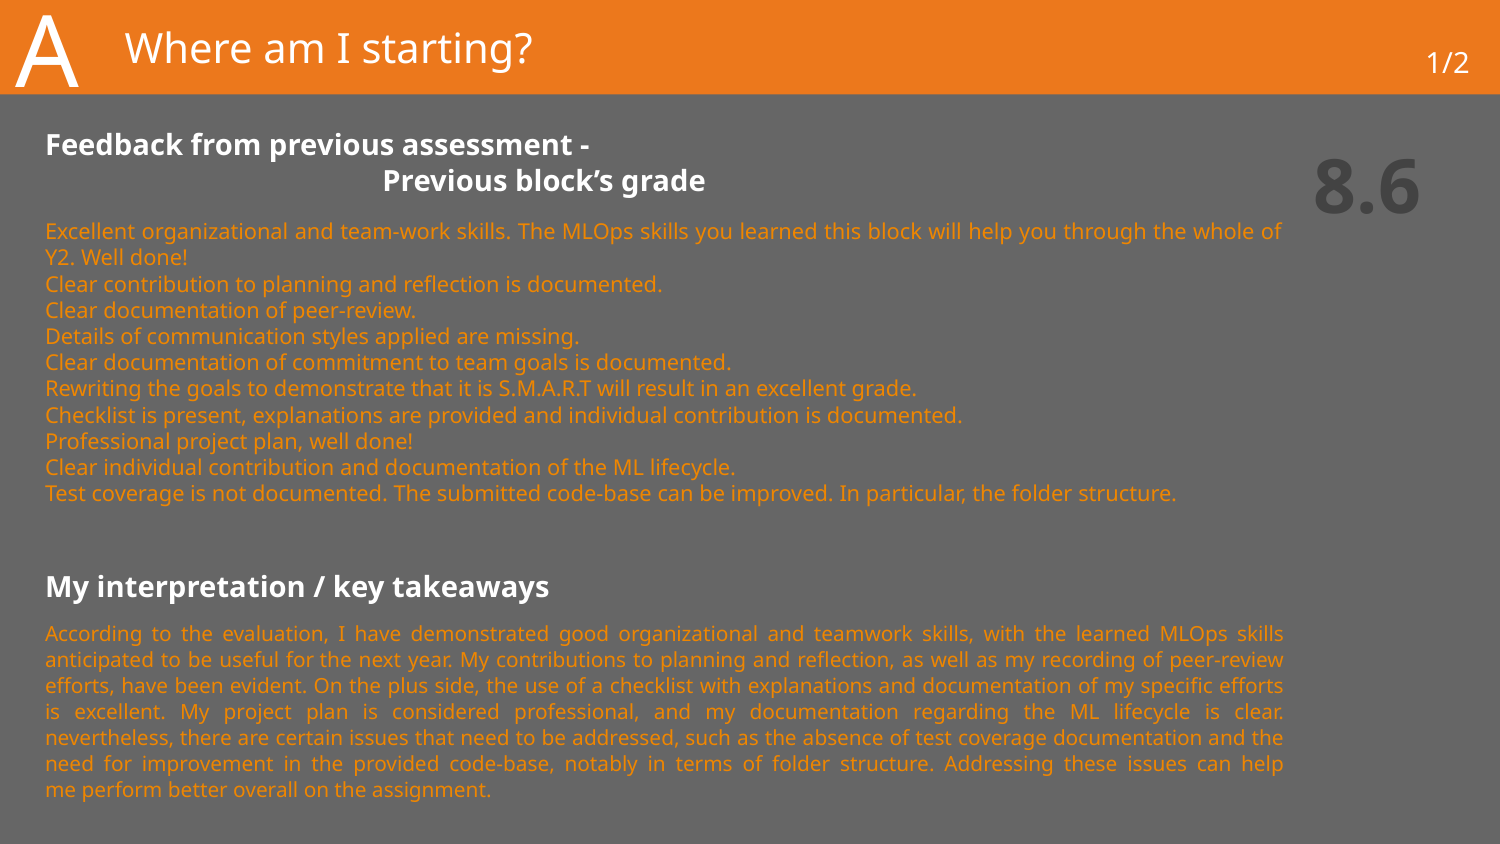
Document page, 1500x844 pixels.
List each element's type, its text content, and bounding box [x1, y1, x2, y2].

subtitle Feedback from previous assessment - Previous block’s grade [30, 109, 1470, 176]
title A [0, 0, 95, 94]
text_box 8.6 [1298, 123, 1449, 229]
list Excellent organizational and team-work skills. The MLOps skills you learned this block will help you through the whole of Y2. Well done! Clear contribution to planning and reflection is documented. Clear documentation of peer-review. Details of communication styles applied are missing. Clear documentation of commitment to team goals is documented. Rewriting the goals to demonstrate that it is S.M.A.R.T will result in an excellent grade. Checklist is present, explanations are provided and individual contribution is documented. Professional project plan, well done! Clear individual contribution and documentation of the ML lifecycle. Test coverage is not documented. The submitted code-base can be improved. In particular, the folder structure. My interpretation / key takeaways According to the evaluation, I have demonstrated good organizational and teamwork skills, with the learned MLOps skills anticipated to be useful for the next year. My contributions to planning and reflection, as well as my recording of peer-review efforts, have been evident. On the plus side, the use of a checklist with explanations and documentation of my specific efforts is excellent. My project plan is considered professional, and my documentation regarding the ML lifecycle is clear. nevertheless, there are certain issues that need to be addressed, such as the absence of test coverage documentation and the need for improvement in the provided code-base, notably in terms of folder structure. Addressing these issues can help me perform better overall on the assignment. [30, 202, 1299, 815]
title Where am I starting? [109, 0, 1010, 94]
title 1/2 [1159, 0, 1485, 94]
